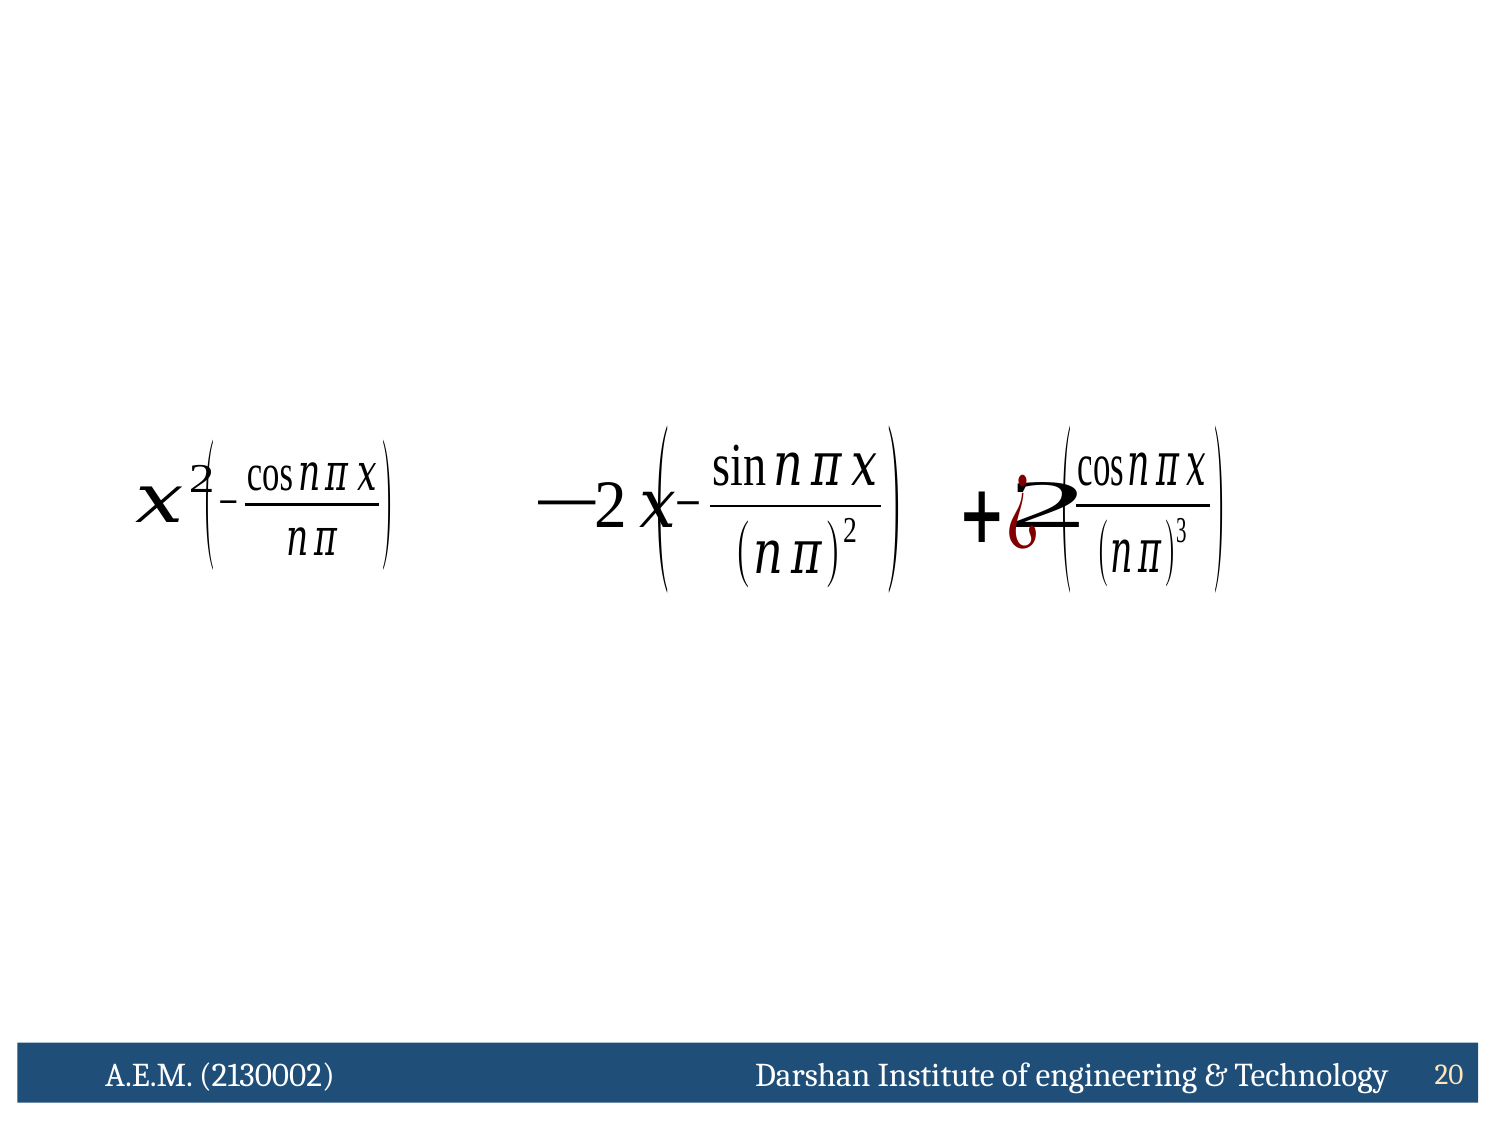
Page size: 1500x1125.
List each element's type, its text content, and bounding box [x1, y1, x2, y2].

slide_number 20 [1393, 1042, 1479, 1103]
footer A.E.M. (2130002) Darshan Institute of engineering & Technology [17, 1042, 1393, 1103]
